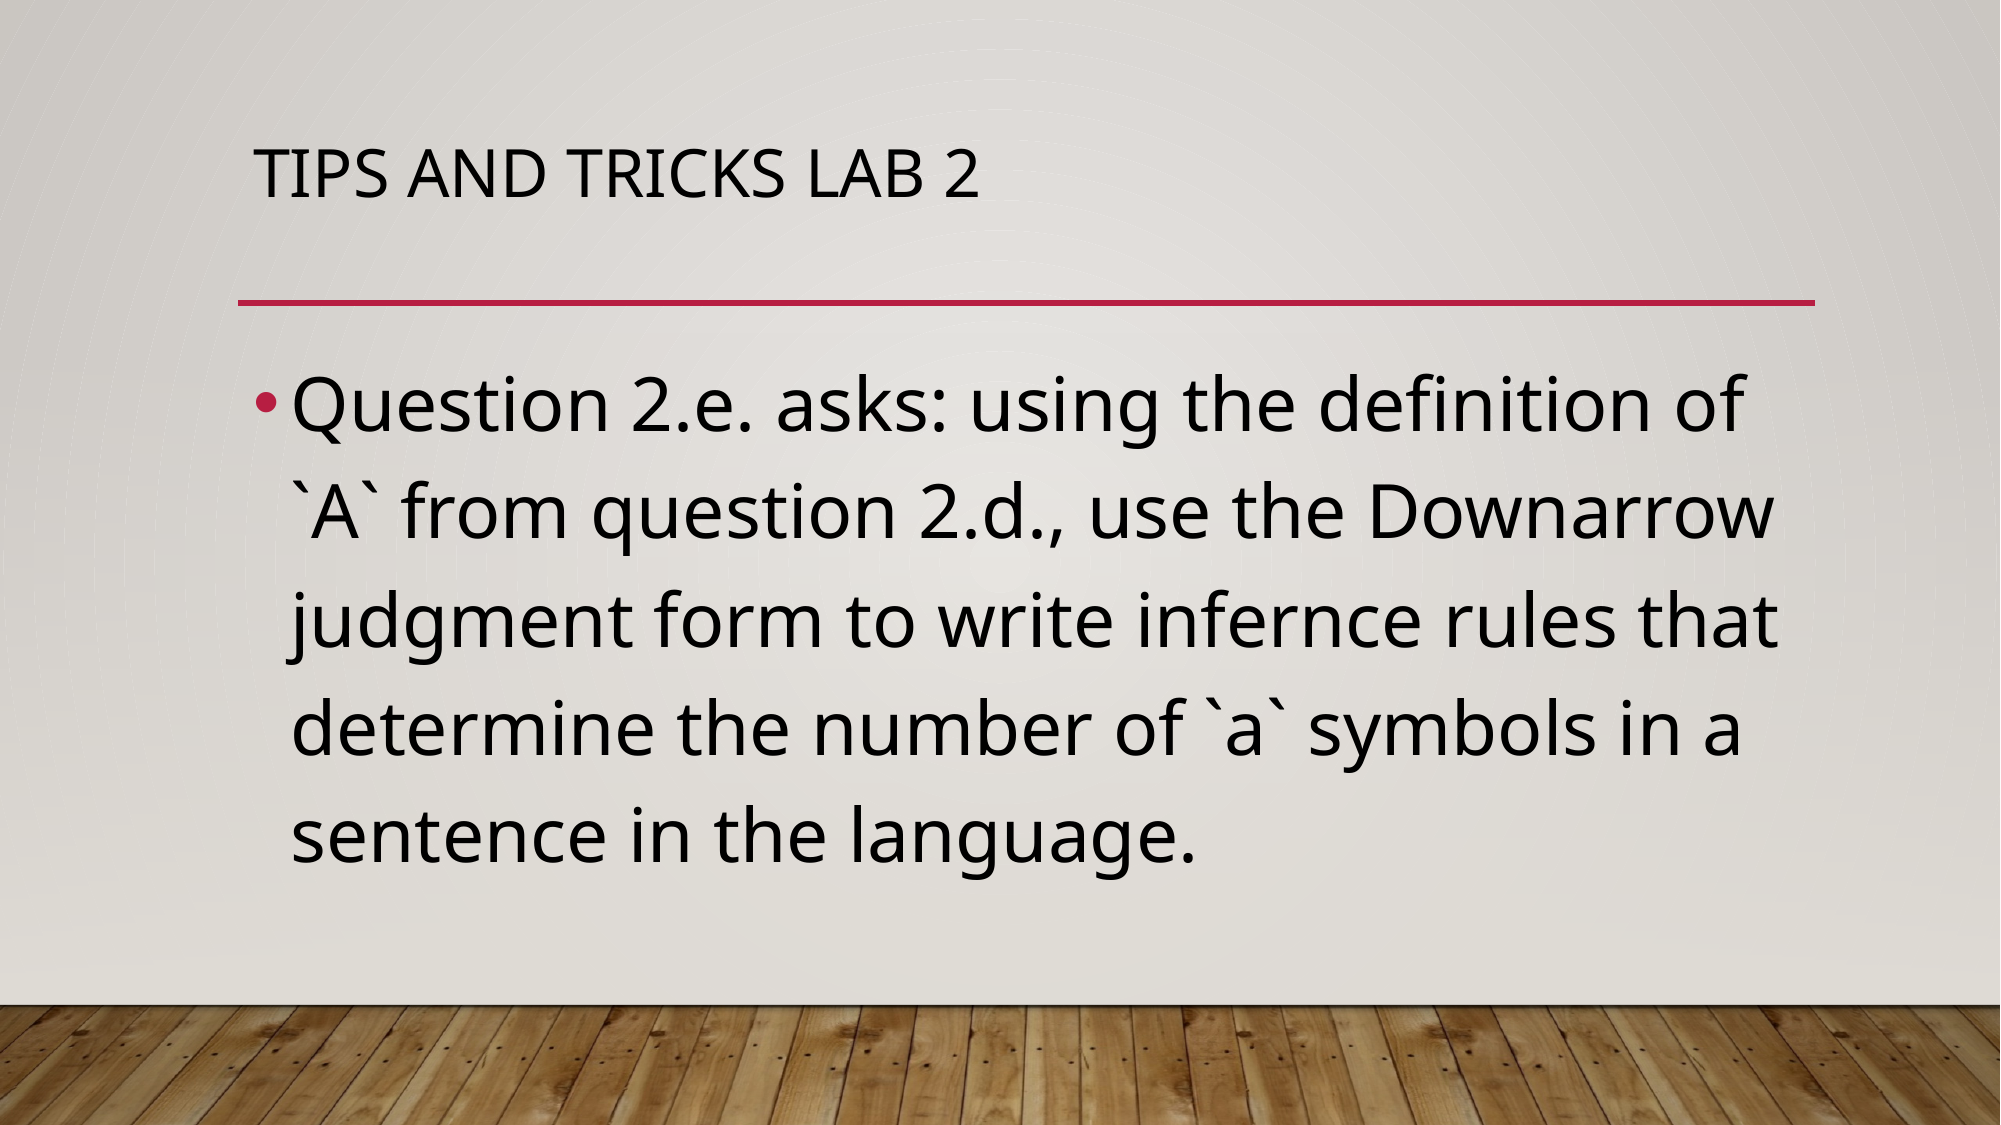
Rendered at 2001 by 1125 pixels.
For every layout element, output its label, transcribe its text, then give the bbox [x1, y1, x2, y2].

title Tips and Tricks Lab 2 [238, 131, 1814, 305]
list Question 2.e. asks: using the definition of `A` from question 2.d., use the Downarrow judgment form to write infernce rules that determine the number of `a` symbols in a sentence in the language. [238, 330, 1814, 897]
picture [0, 1005, 2000, 1125]
